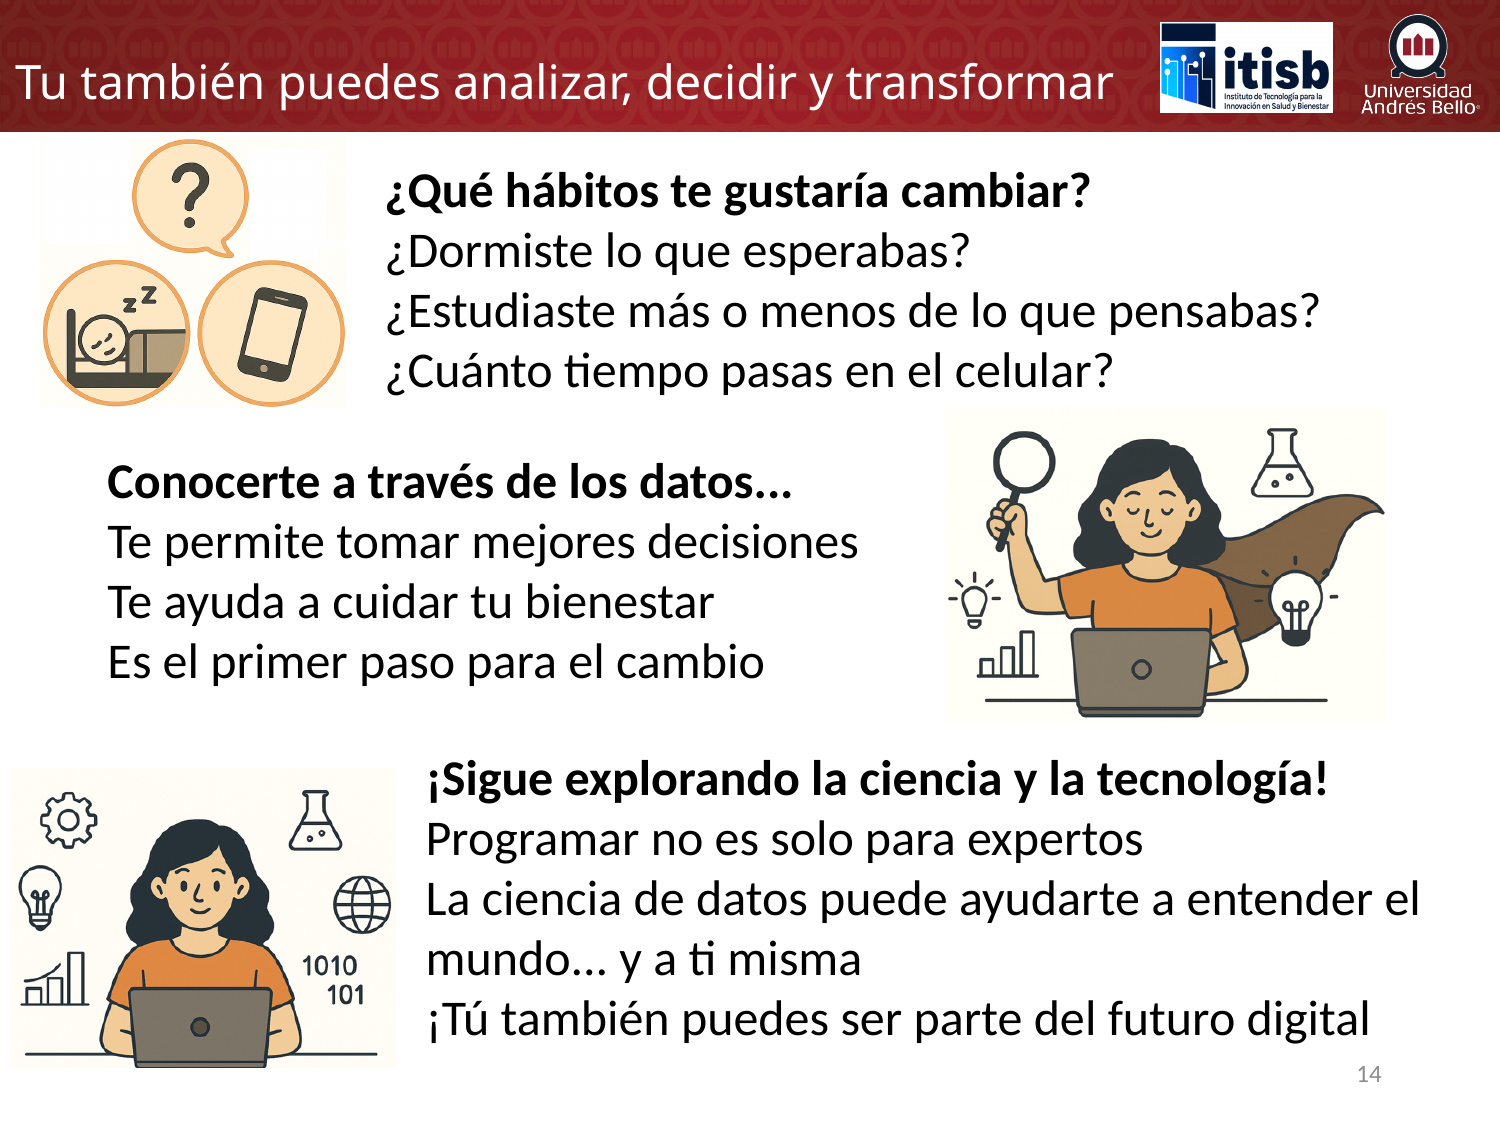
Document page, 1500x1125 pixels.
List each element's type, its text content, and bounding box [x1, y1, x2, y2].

text_box ¡Sigue explorando la ciencia y la tecnología! Programar no es solo para expertos La ciencia de datos puede ayudarte a entender el mundo... y a ti misma ¡Tú también puedes ser parte del futuro digital [410, 737, 1450, 1053]
picture [945, 407, 1386, 722]
picture [40, 136, 347, 408]
picture [0, 0, 1500, 132]
title Tu también puedes analizar, decidir y transformar [0, 33, 1294, 135]
text_box Conocerte a través de los datos... Te permite tomar mejores decisiones Te ayuda a cuidar tu bienestar Es el primer paso para el cambio [92, 440, 945, 696]
text_box ¿Qué hábitos te gustaría cambiar? ¿Dormiste lo que esperabas? ¿Estudiaste más o menos de lo que pensabas? ¿Cuánto tiempo pasas en el celular? [369, 150, 1409, 406]
picture [10, 768, 396, 1068]
slide_number 14 [1059, 1053, 1397, 1103]
